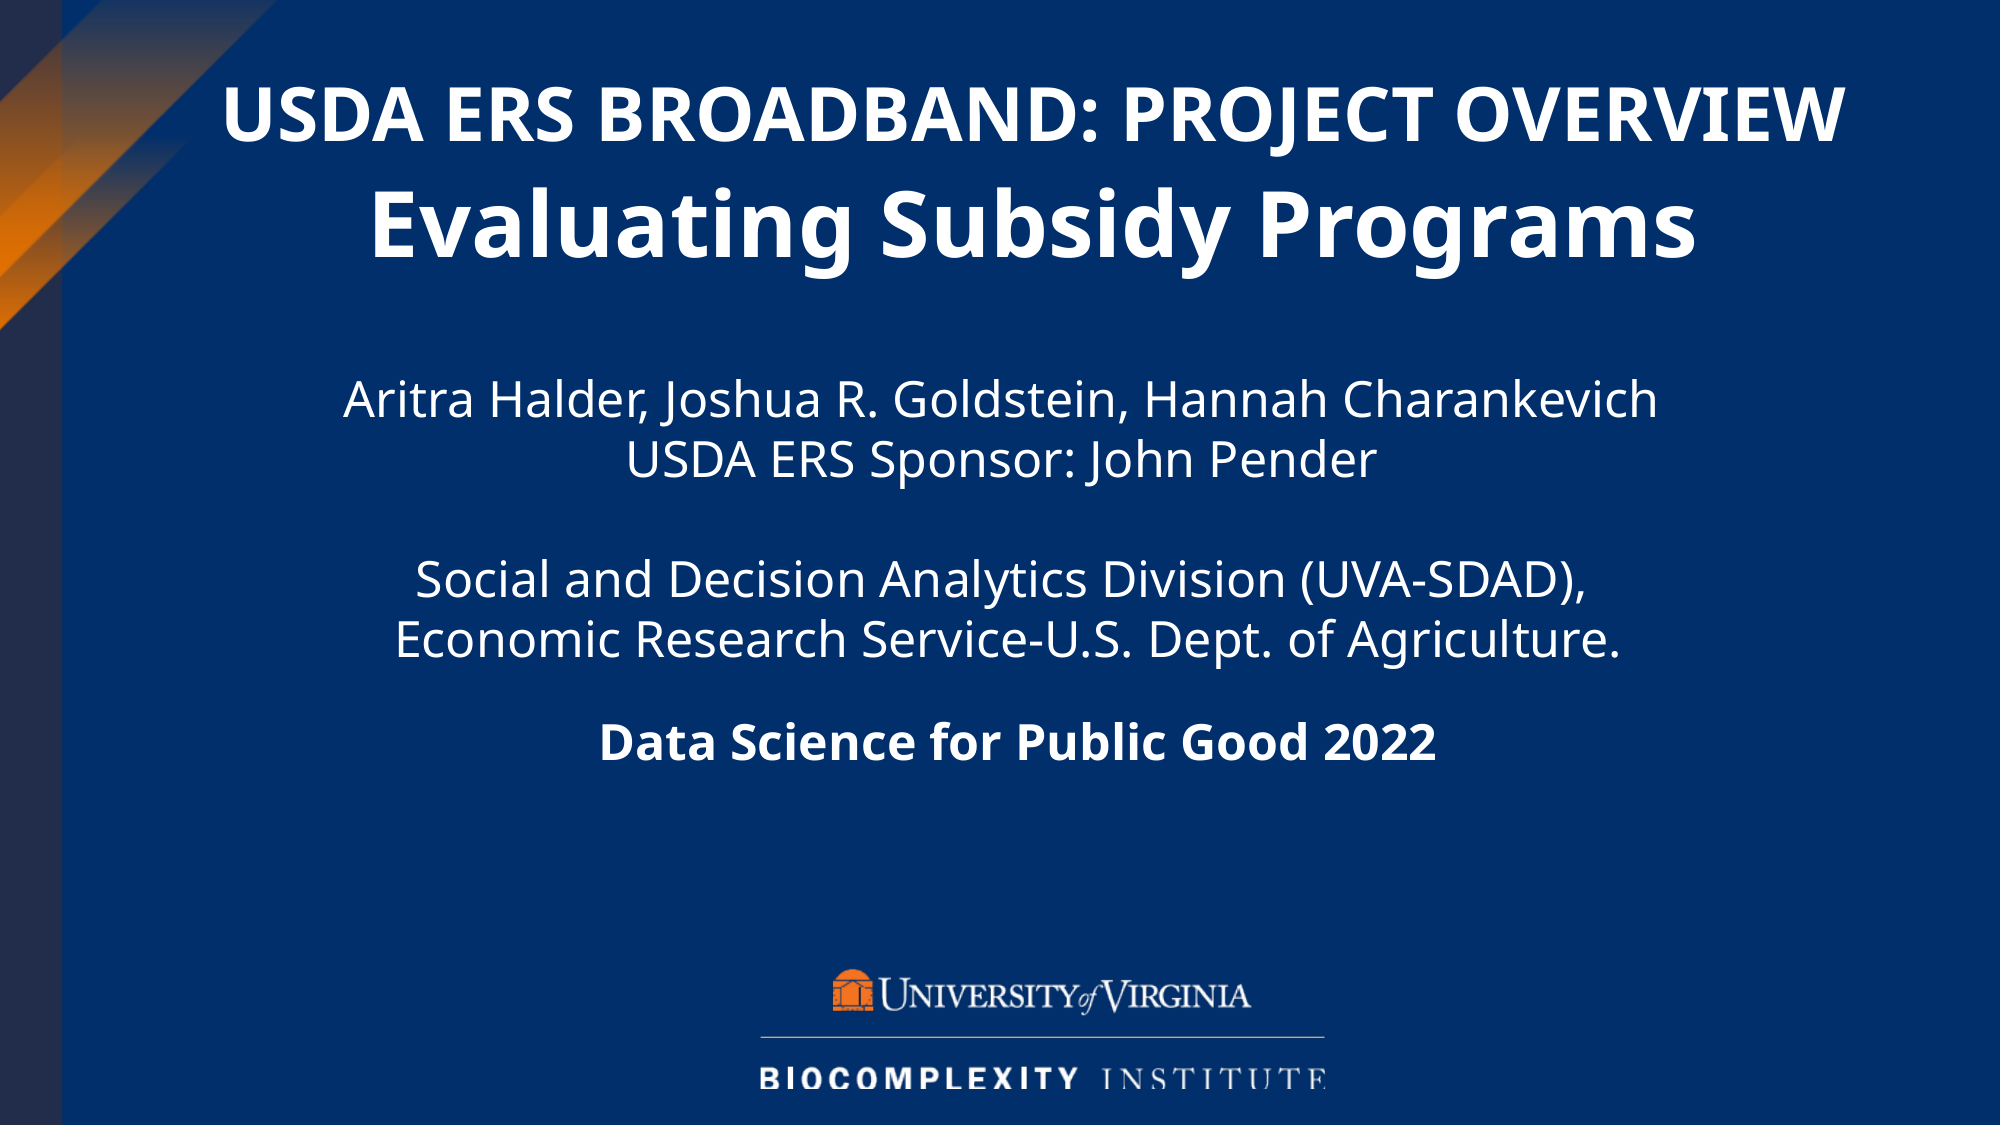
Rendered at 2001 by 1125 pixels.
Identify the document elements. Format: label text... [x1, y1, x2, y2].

picture [760, 968, 1326, 1089]
text_box Data Science for Public Good 2022 [49, 709, 1987, 847]
picture [0, 0, 284, 338]
list USDA ERS Broadband: project overview Evaluating Subsidy Programs [113, 69, 1955, 291]
list Aritra Halder, Joshua R. Goldstein, Hannah Charankevich USDA ERS Sponsor: John Pender Social and Decision Analytics Division (UVA-SDAD), Economic Research Service-U.S. Dept. of Agriculture. [33, 360, 1972, 533]
